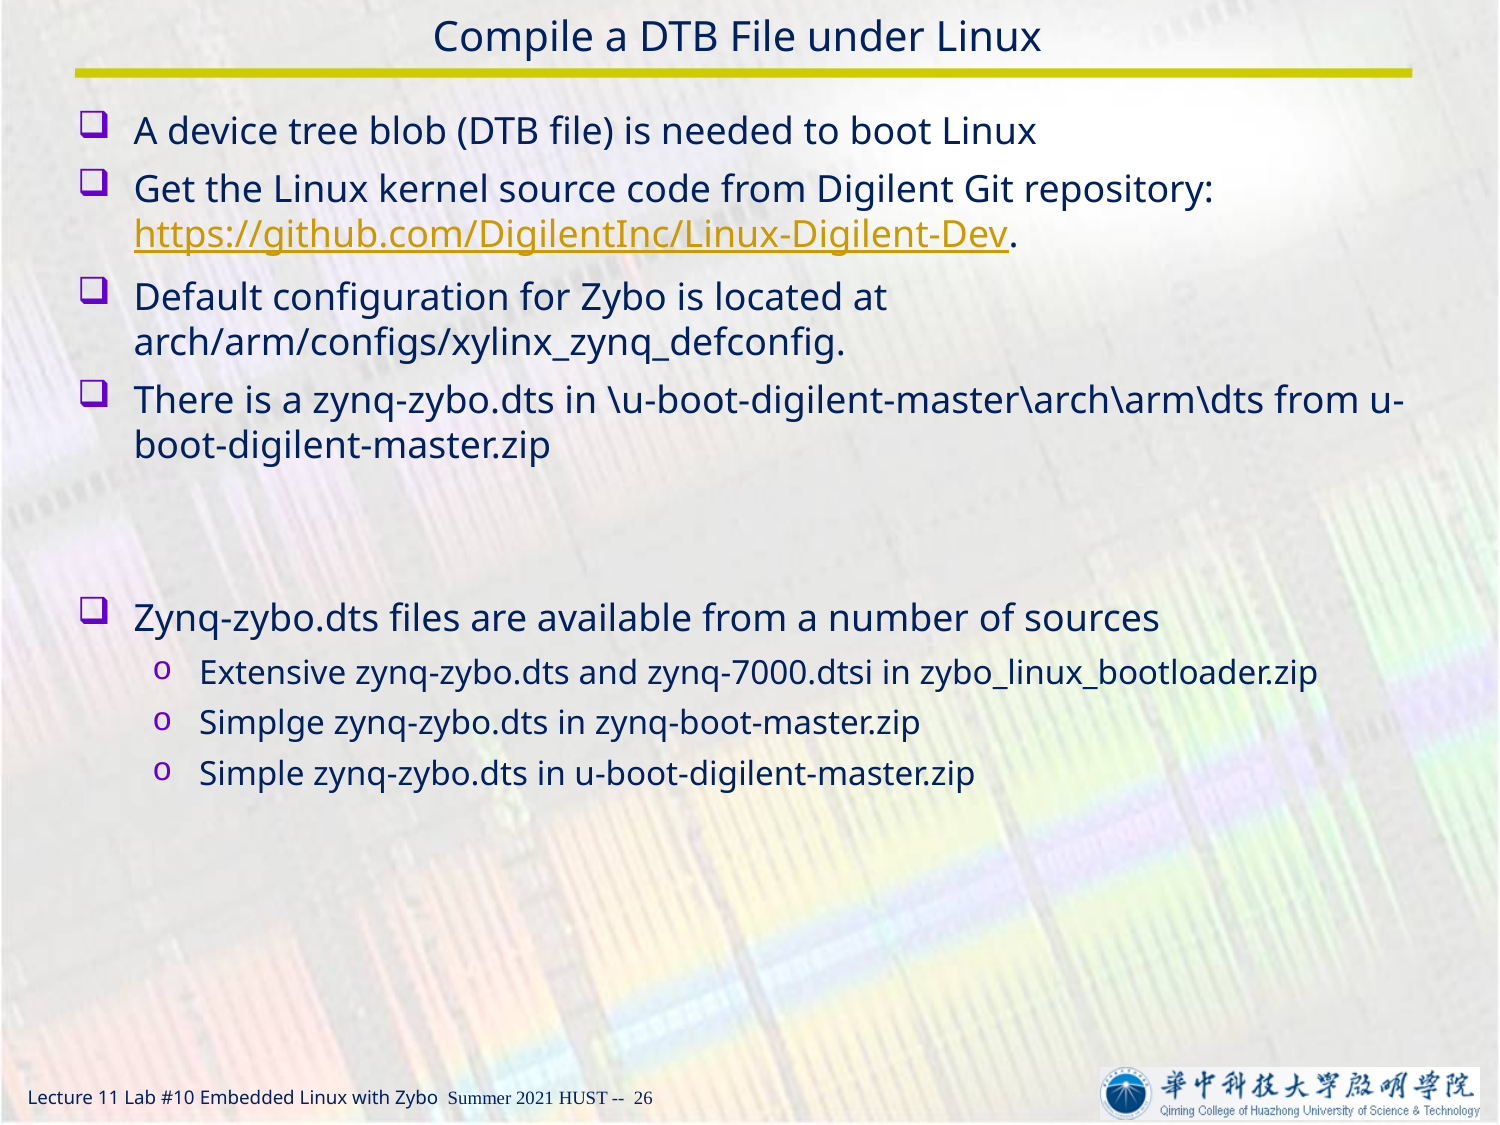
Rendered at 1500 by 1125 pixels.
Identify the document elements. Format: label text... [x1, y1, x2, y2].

list A device tree blob (DTB file) is needed to boot Linux Get the Linux kernel source code from Digilent Git repository: https://github.com/DigilentInc/Linux-Digilent-Dev. Default configuration for Zybo is located at arch/arm/configs/xylinx_zynq_defconfig. There is a zynq-zybo.dts in \u-boot-digilent-master\arch\arm\dts from u-boot-digilent-master.zip Zynq-zybo.dts files are available from a number of sources Extensive zynq-zybo.dts and zynq-7000.dtsi in zybo_linux_bootloader.zip Simplge zynq-zybo.dts in zynq-boot-master.zip Simple zynq-zybo.dts in u-boot-digilent-master.zip [62, 99, 1450, 1060]
title Compile a DTB File under Linux [24, 10, 1450, 73]
picture [0, 0, 1500, 1125]
